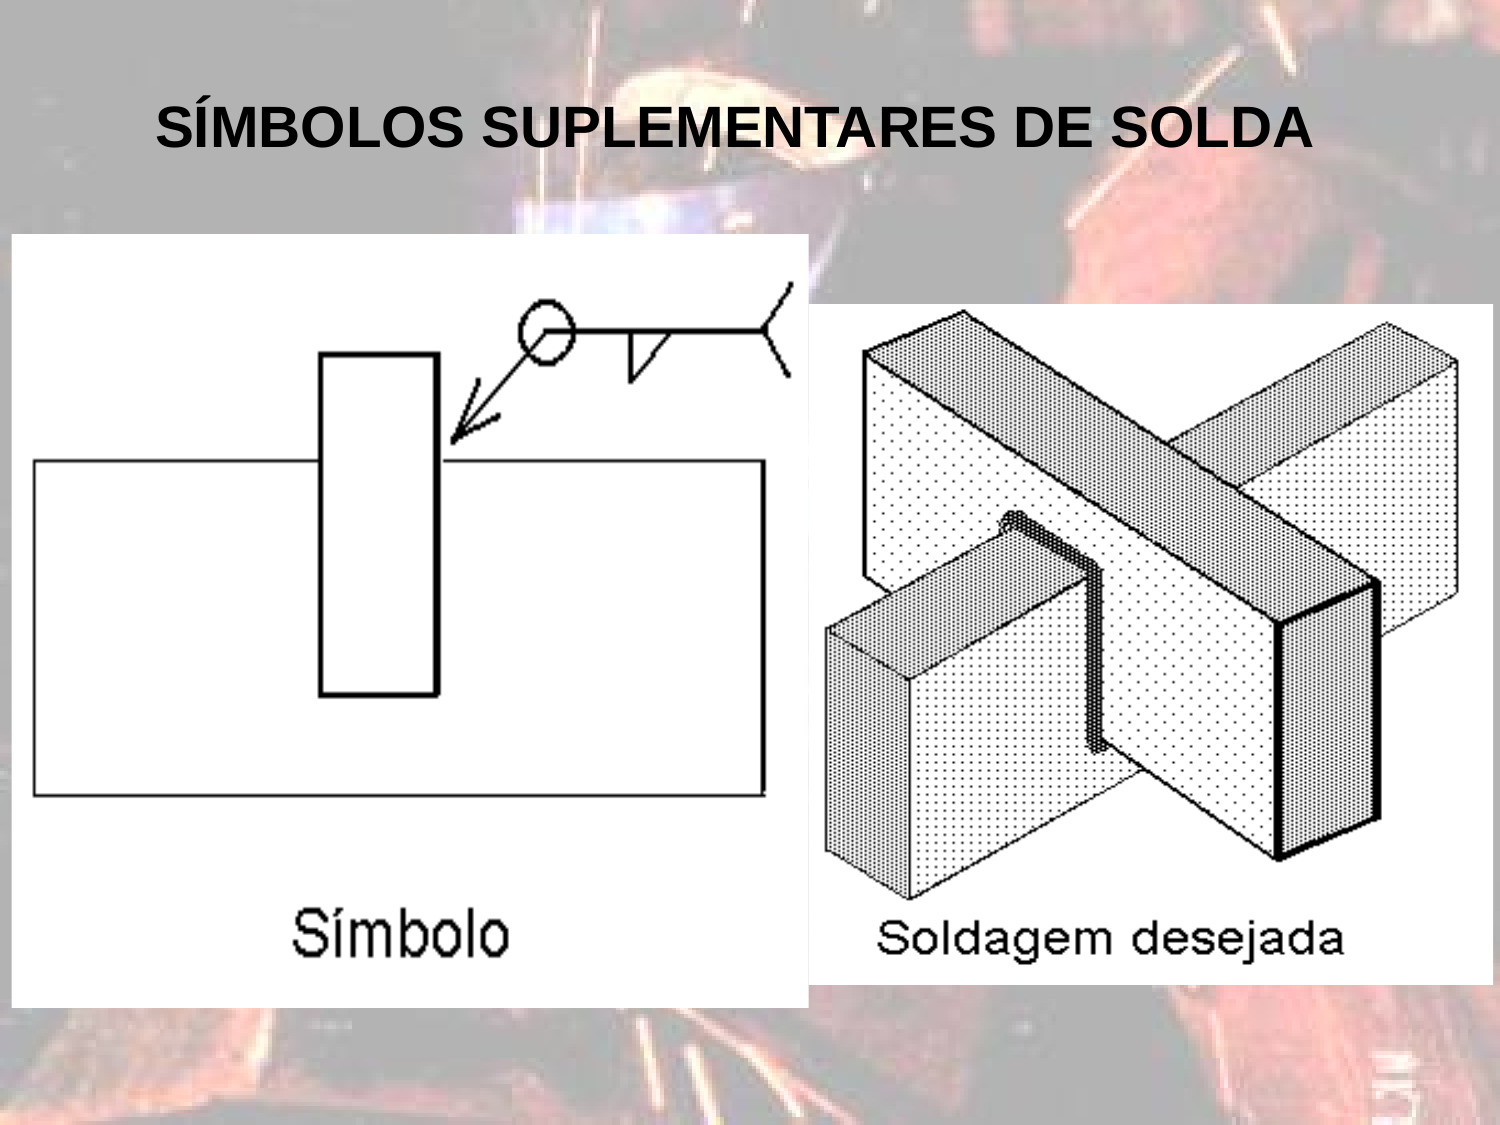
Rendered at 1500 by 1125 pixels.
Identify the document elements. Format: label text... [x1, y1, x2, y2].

text_box SÍMBOLOS SUPLEMENTARES DE SOLDA [140, 82, 1454, 167]
picture [0, 0, 1500, 1125]
